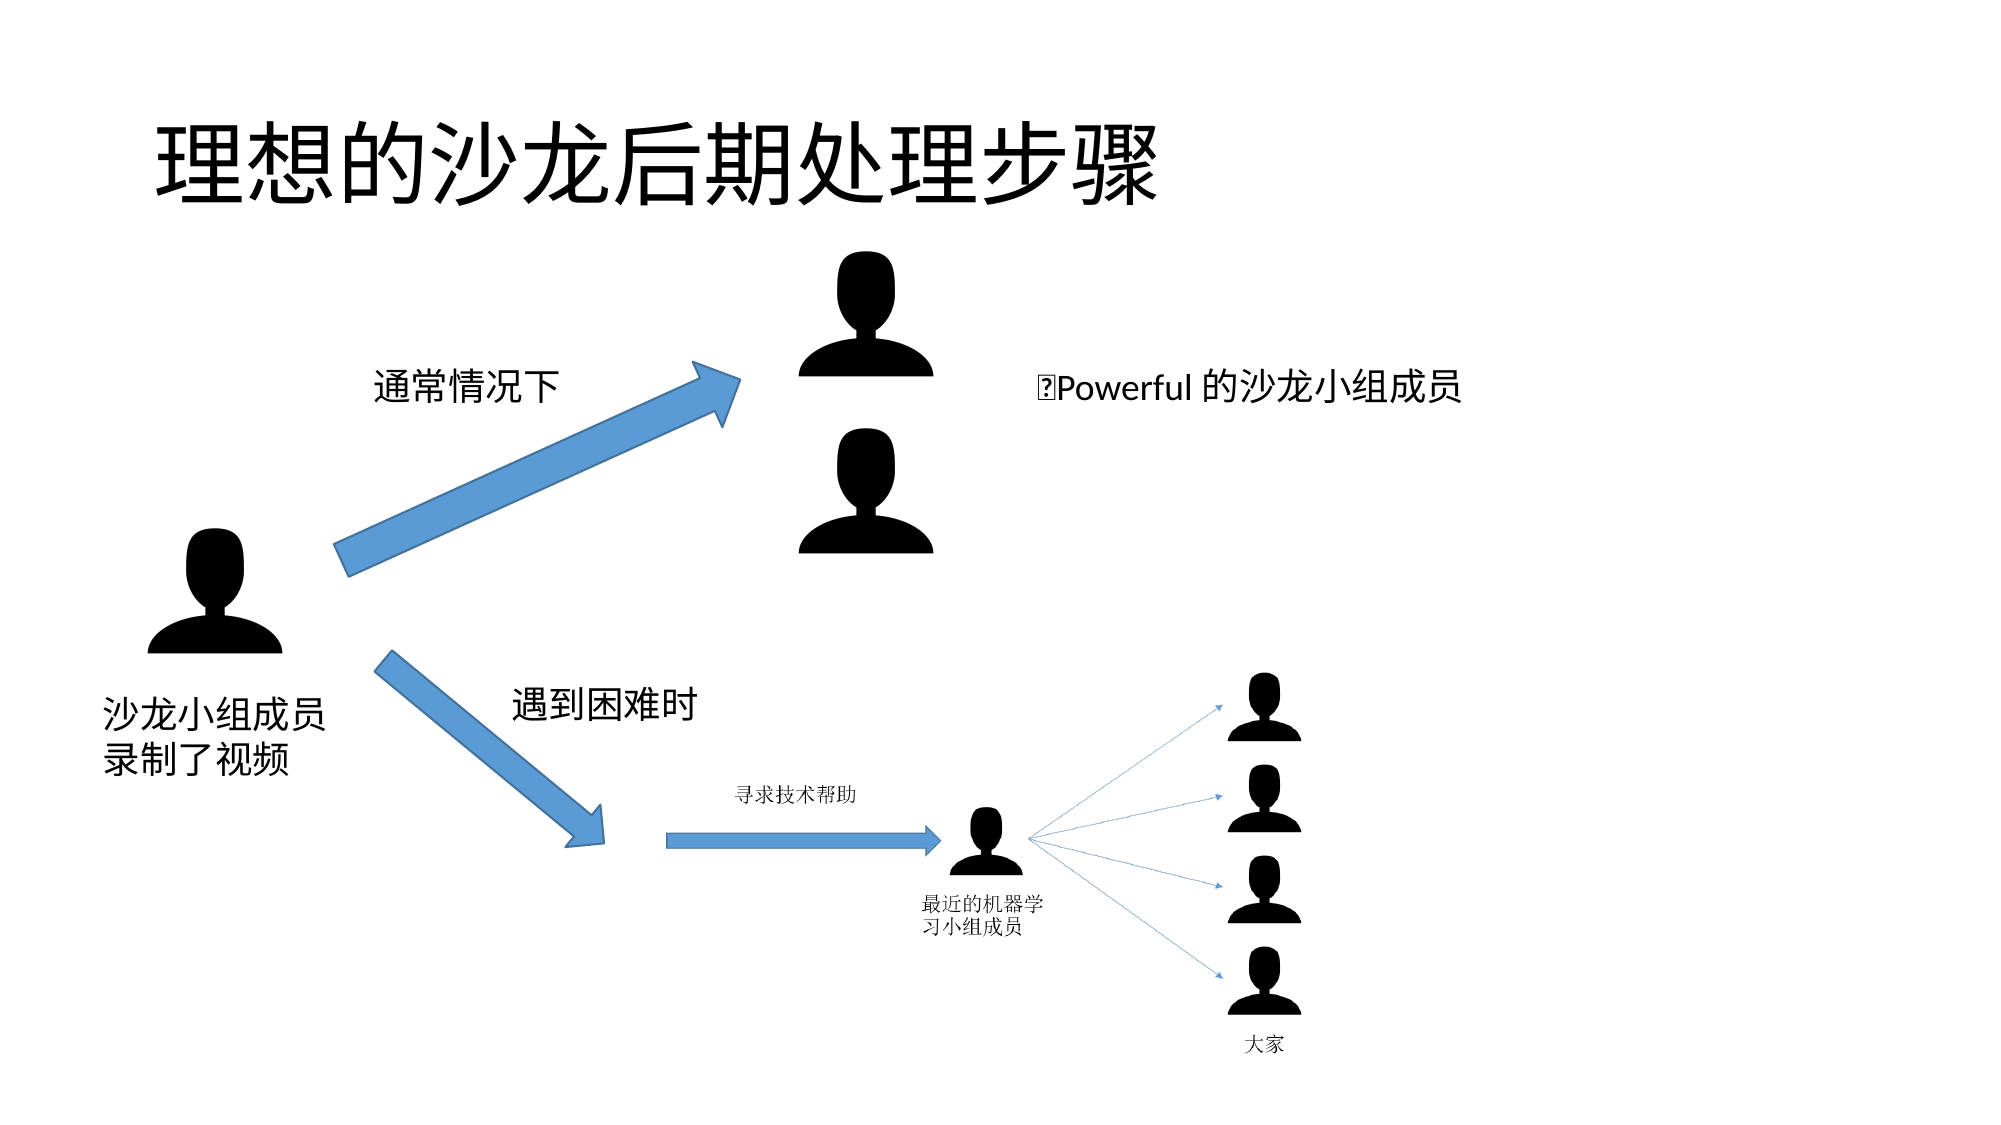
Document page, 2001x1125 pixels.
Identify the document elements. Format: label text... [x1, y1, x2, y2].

picture [789, 232, 943, 386]
title 理想的沙龙后期处理步骤 [138, 60, 1864, 278]
text_box 💪Powerful的沙龙小组成员 [1022, 355, 1526, 416]
text_box [373, 649, 606, 849]
text_box 通常情况下 [358, 355, 599, 416]
text_box 遇到困难时 [496, 673, 666, 733]
picture [789, 409, 943, 563]
text_box 沙龙小组成员 录制了视频 [87, 683, 359, 789]
picture [666, 662, 1306, 1067]
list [138, 509, 292, 663]
text_box [332, 360, 742, 578]
